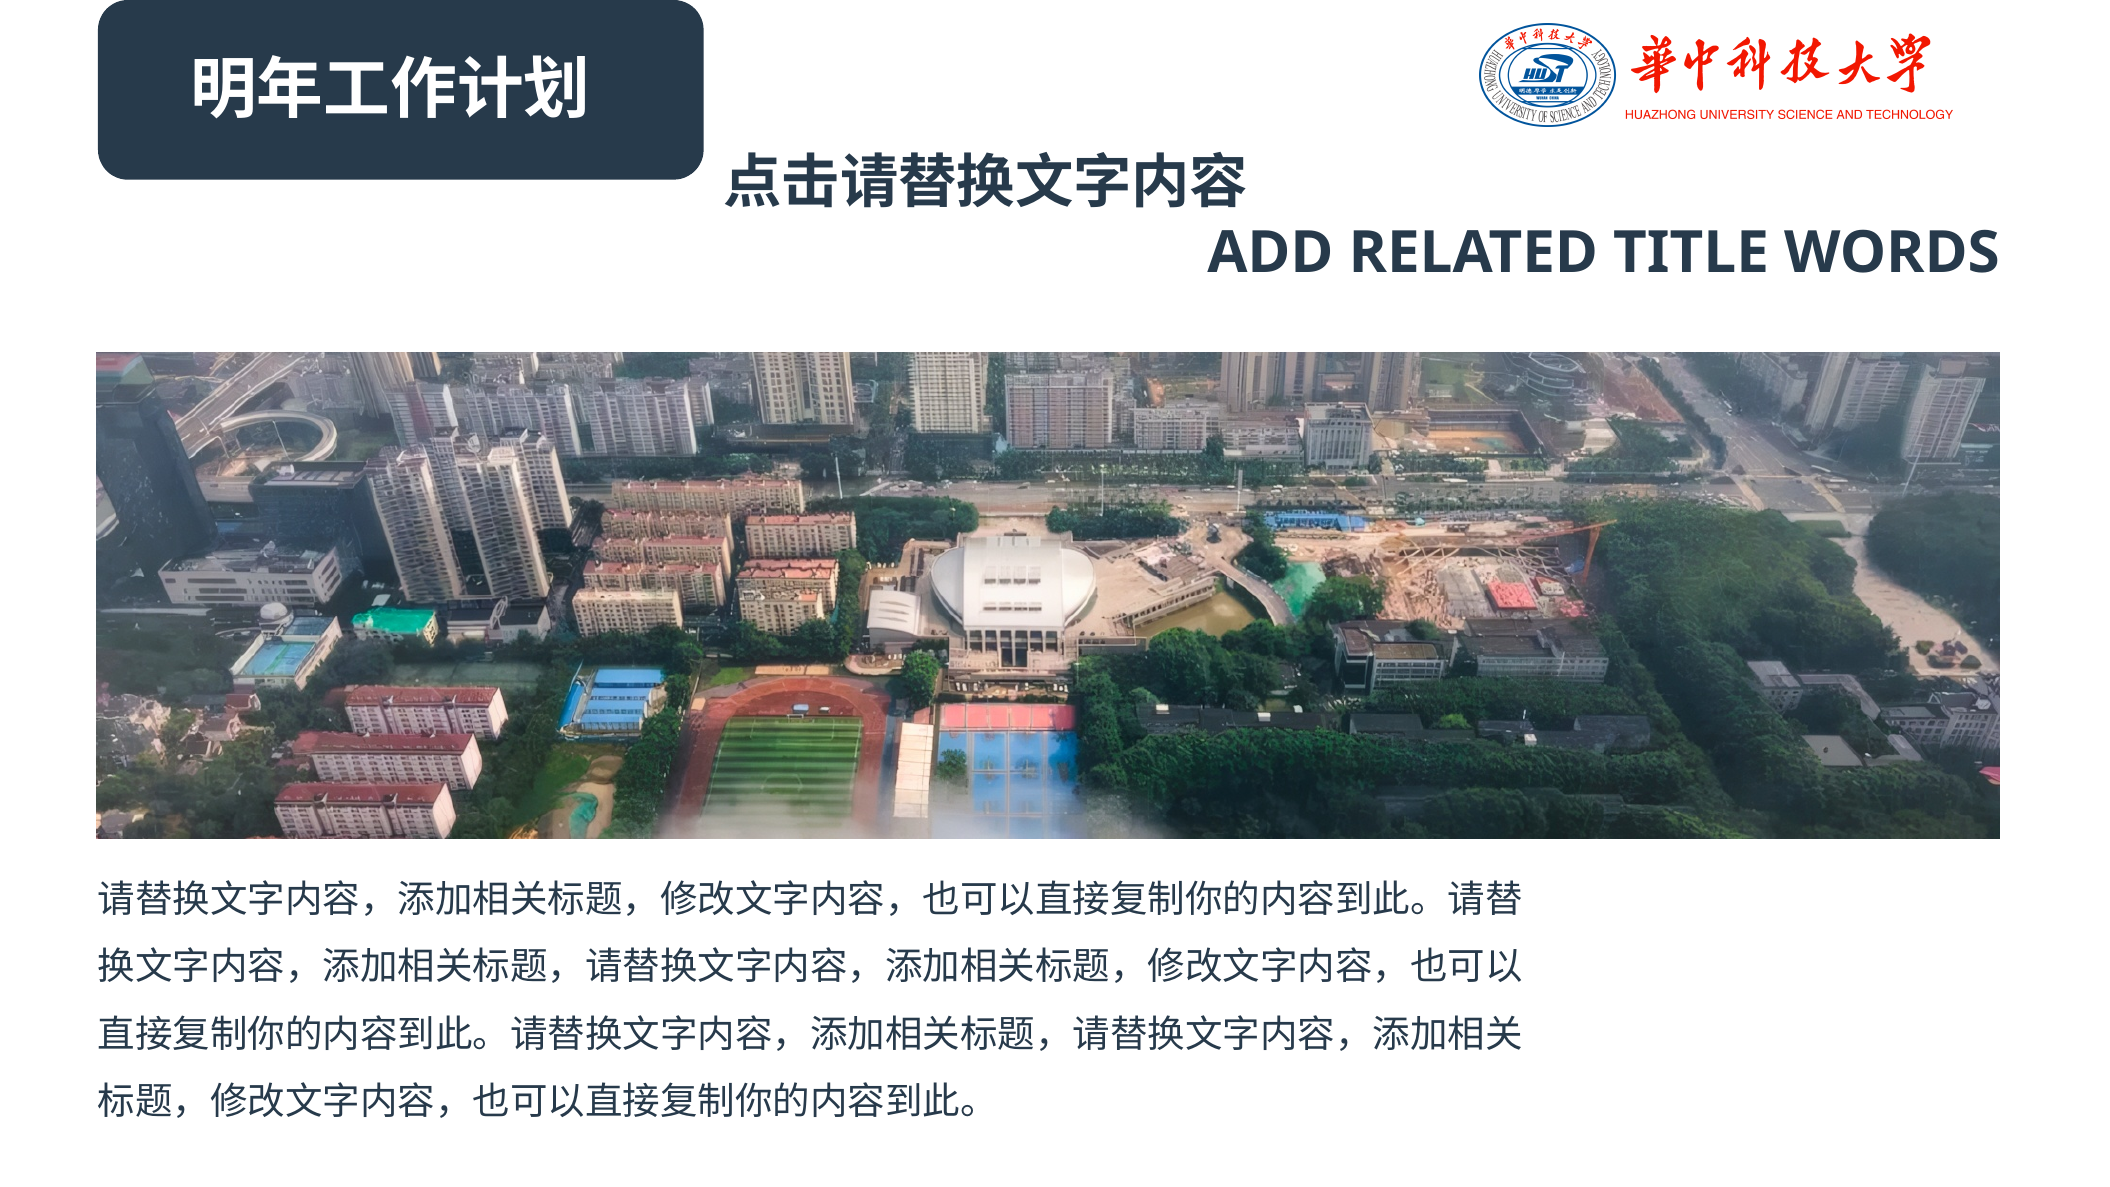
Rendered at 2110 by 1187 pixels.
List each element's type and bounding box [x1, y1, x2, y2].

picture [1479, 23, 1953, 128]
text_box [41, 0, 2062, 1187]
picture [97, 341, 2000, 842]
